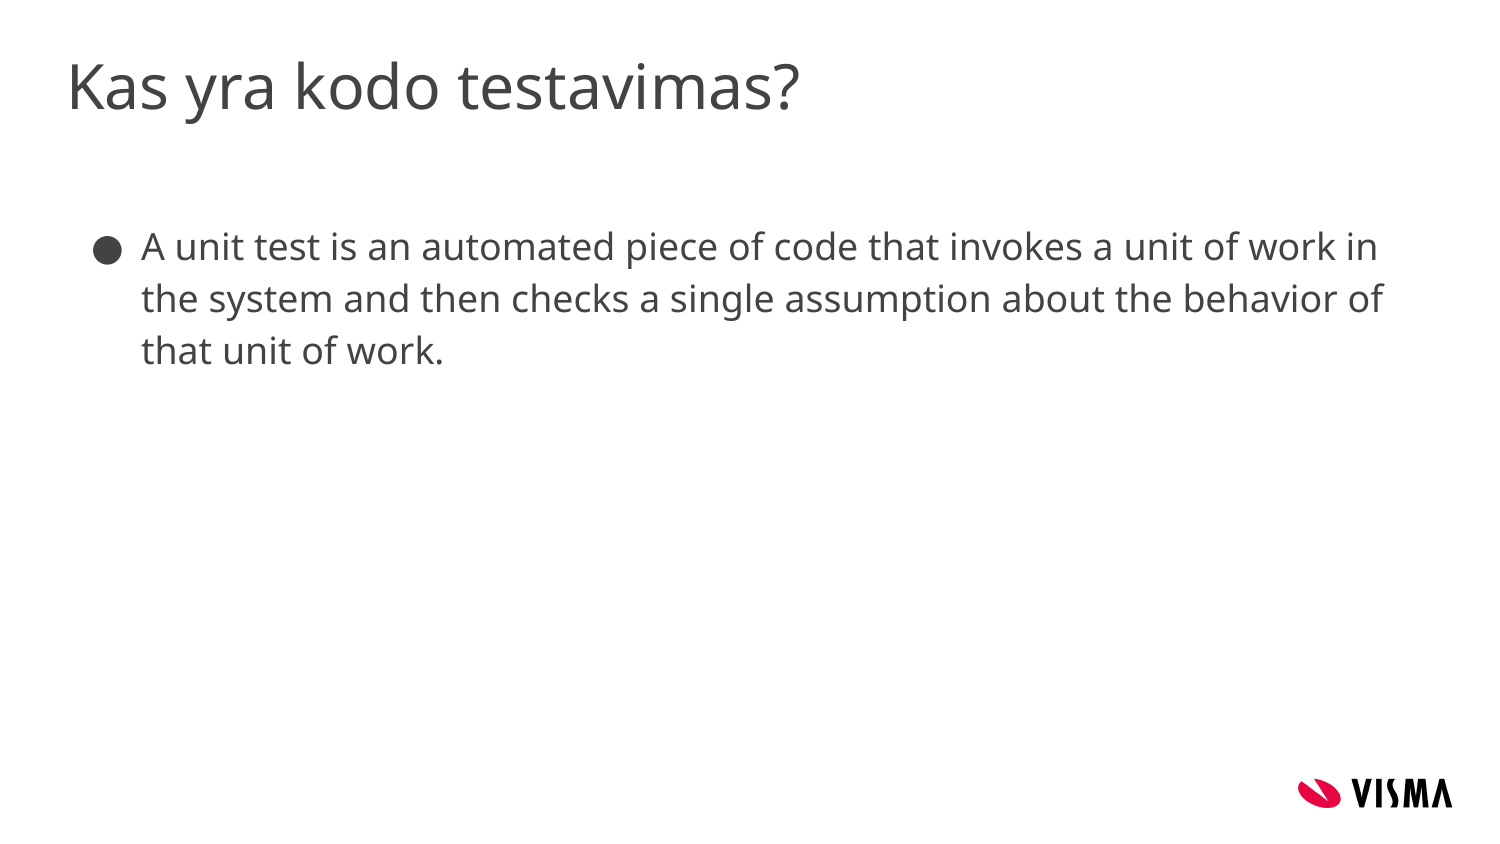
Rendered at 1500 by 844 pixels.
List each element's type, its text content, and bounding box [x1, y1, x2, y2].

list A unit test is an automated piece of code that invokes a unit of work in the system and then checks a single assumption about the behavior of that unit of work. [51, 201, 1449, 762]
picture [1280, 756, 1473, 829]
title Kas yra kodo testavimas? [51, 32, 1449, 127]
